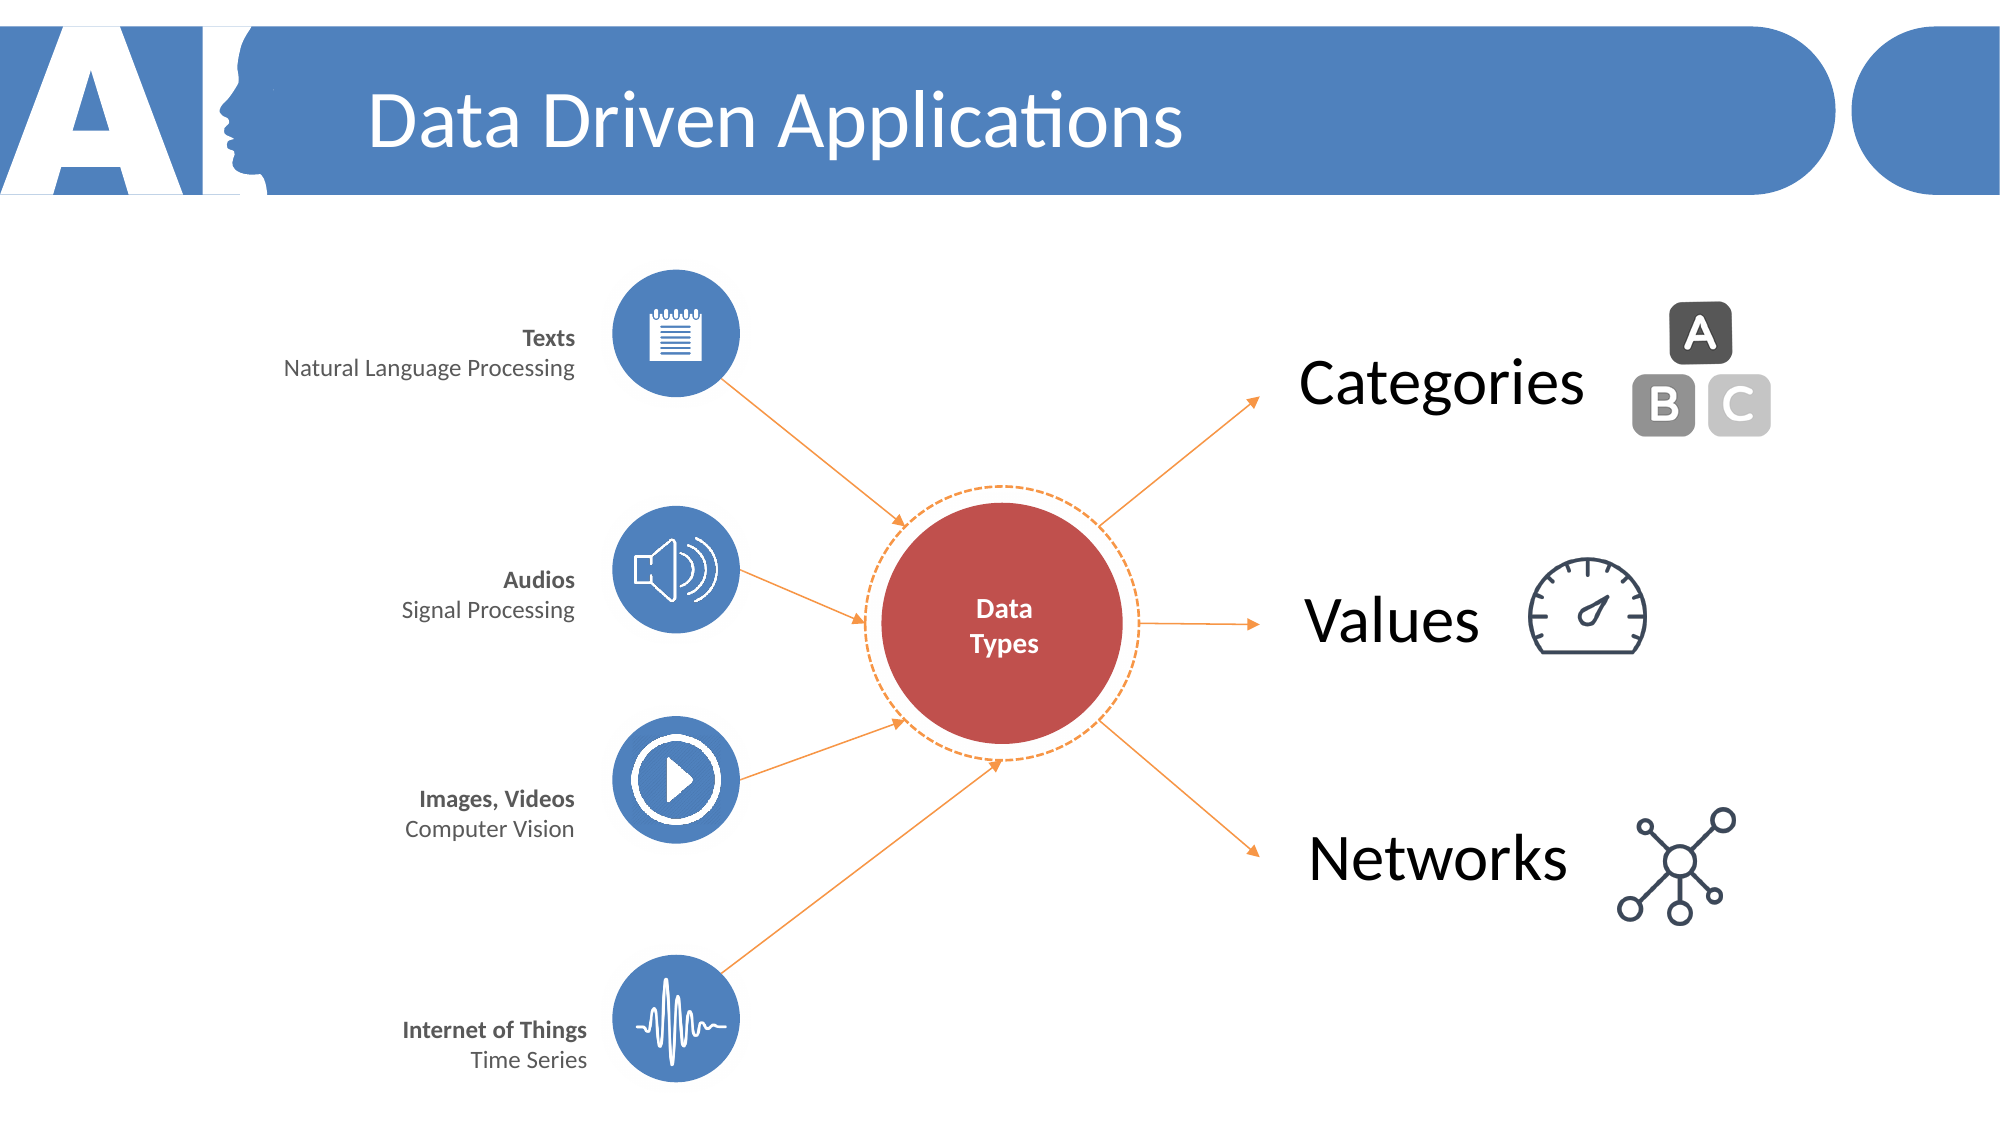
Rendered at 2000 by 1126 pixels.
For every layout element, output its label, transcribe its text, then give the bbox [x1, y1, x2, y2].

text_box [720, 759, 1003, 974]
text_box Internet of Things Time Series [154, 1005, 603, 1081]
text_box Texts Natural Language Processing [142, 314, 591, 390]
picture [1554, 246, 1847, 490]
text_box [610, 952, 715, 1063]
text_box [644, 1076, 709, 1085]
picture [1617, 807, 1736, 927]
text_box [612, 269, 741, 398]
picture [634, 527, 718, 612]
text_box Networks [1294, 806, 1583, 901]
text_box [744, 719, 906, 758]
text_box Images, Videos Computer Vision [142, 775, 591, 850]
text_box [610, 503, 742, 636]
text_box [739, 569, 866, 624]
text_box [864, 486, 1140, 761]
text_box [612, 715, 741, 844]
text_box Categories [1284, 330, 1549, 426]
text_box Audios Signal Processing [142, 556, 591, 631]
text_box [734, 987, 742, 1050]
picture [632, 975, 730, 1069]
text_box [1098, 396, 1260, 527]
text_box Values [1290, 568, 1496, 664]
list Data Driven Applications [347, 55, 1952, 175]
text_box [721, 378, 906, 527]
picture [1528, 545, 1648, 665]
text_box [1098, 719, 1260, 858]
